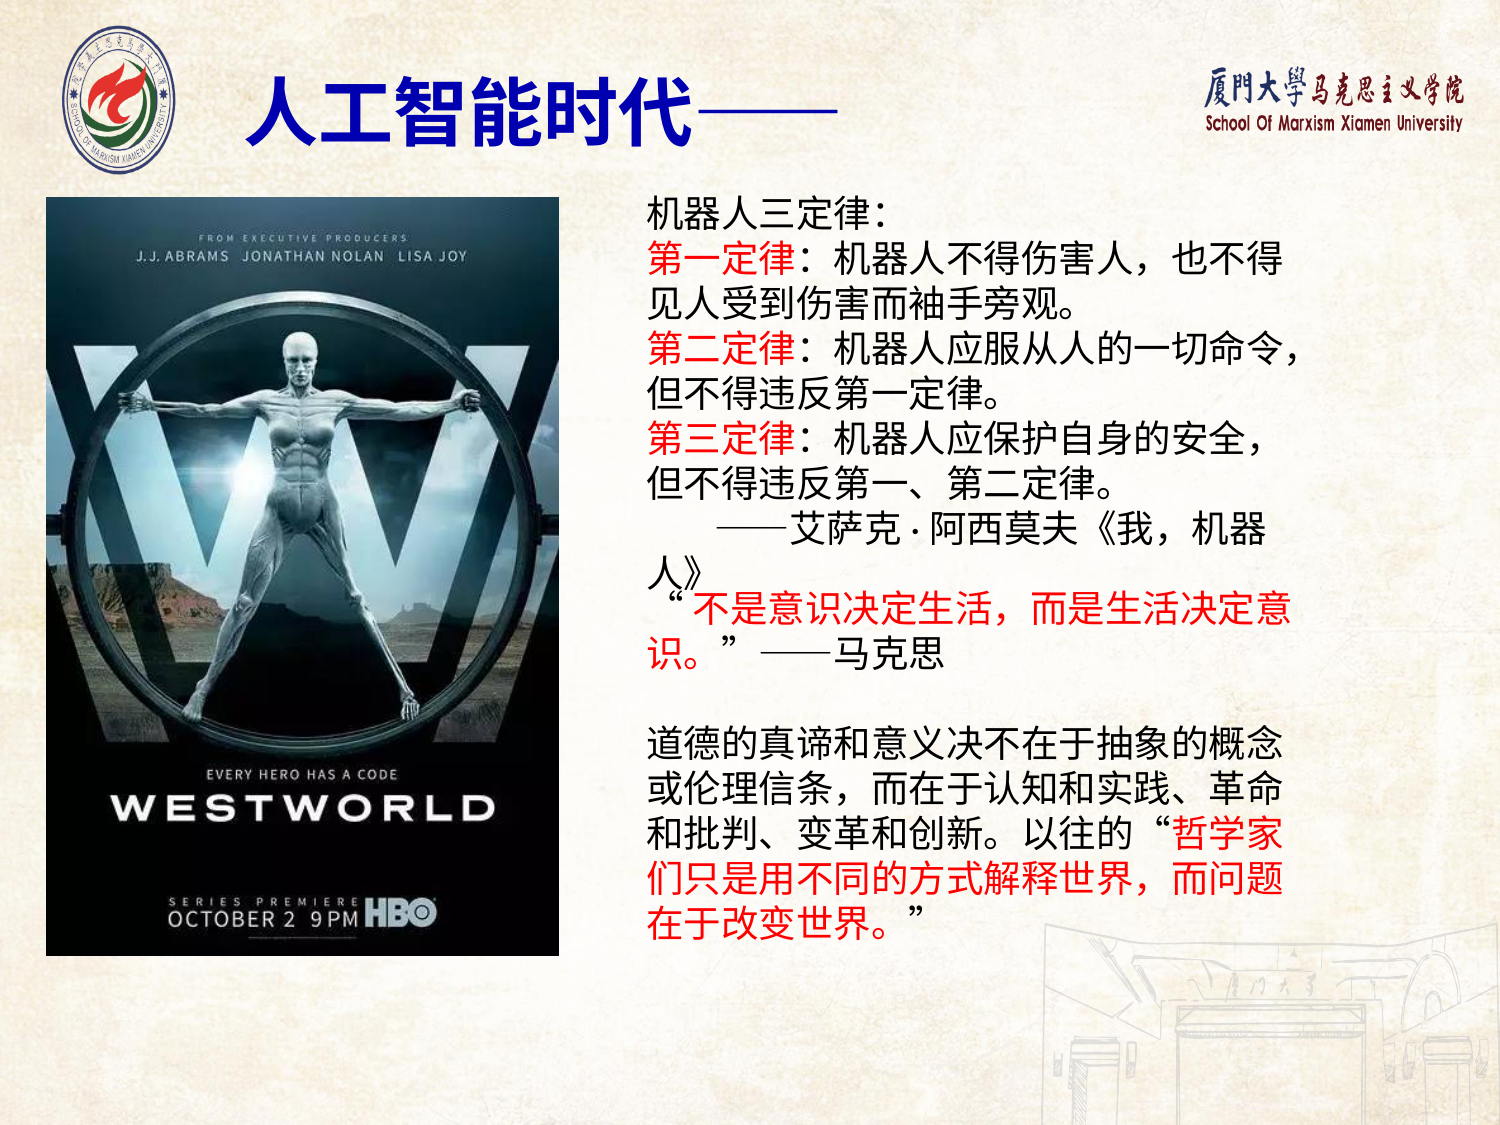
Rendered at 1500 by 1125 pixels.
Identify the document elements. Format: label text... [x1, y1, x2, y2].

text_box 机器人三定律： 第一定律：机器人不得伤害人，也不得见人受到伤害而袖手旁观。 第二定律：机器人应服从人的一切命令，但不得违反第一定律。 第三定律：机器人应保护自身的安全，但不得违反第一、第二定律。 ——艾萨克·阿西莫夫《我，机器人》 [631, 182, 1308, 577]
text_box 道德的真谛和意义决不在于抽象的概念或伦理信条，而在于认知和实践、革命和批判、变革和创新。以往的“哲学家们只是用不同的方式解释世界，而问题在于改变世界。” [631, 712, 1308, 998]
text_box “不是意识决定生活，而是生活决定意识。”——马克思 [631, 577, 1380, 683]
text_box 人工智能时代—— [232, 48, 1250, 161]
picture [0, 0, 1500, 1125]
